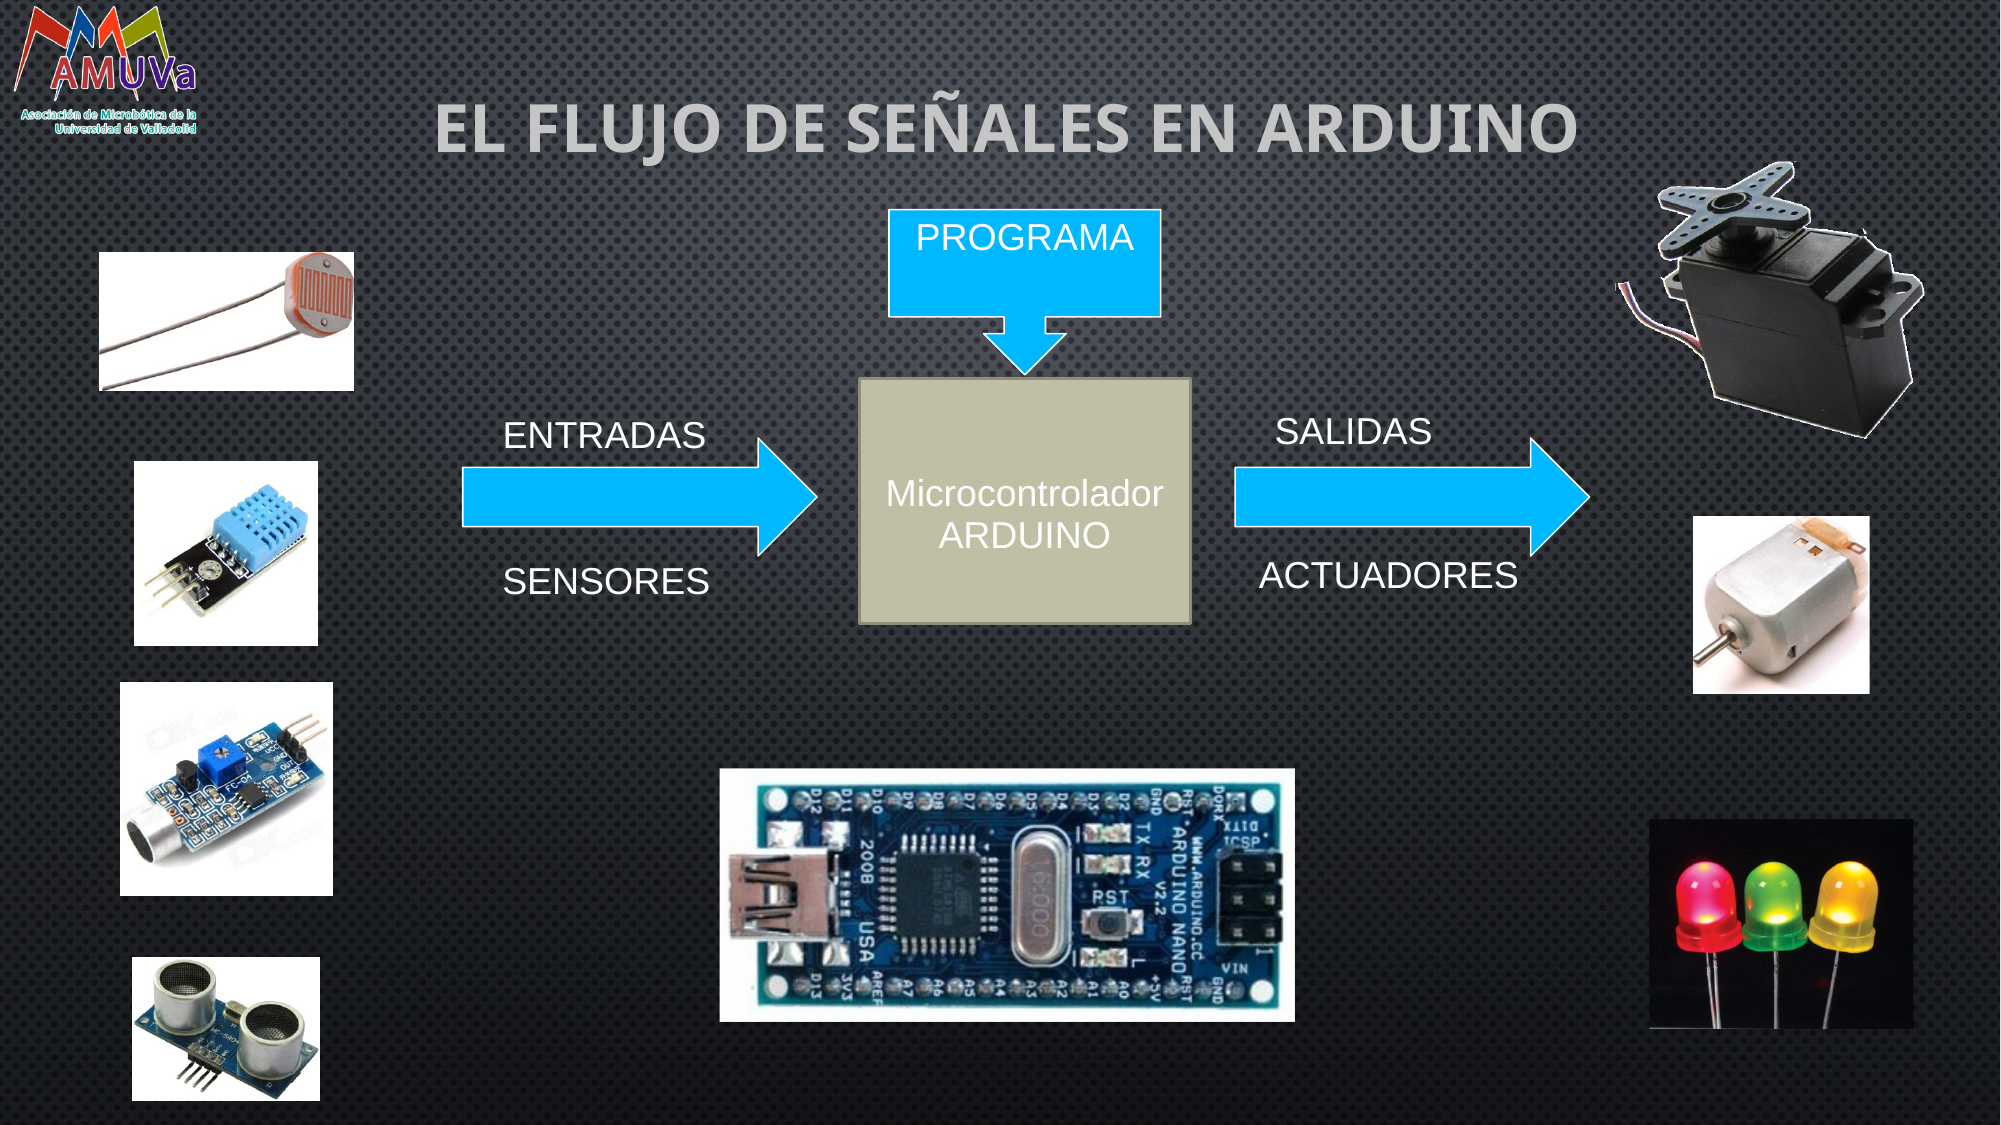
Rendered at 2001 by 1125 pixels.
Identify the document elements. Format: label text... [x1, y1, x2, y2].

picture [1692, 516, 1871, 694]
text_box ACTUADORES [1244, 547, 1535, 605]
picture [1, 2, 206, 146]
picture [119, 682, 333, 896]
text_box ENTRADAS [487, 407, 722, 465]
text_box [1235, 437, 1590, 552]
picture [1649, 818, 1914, 1030]
text_box SENSORES [487, 553, 726, 610]
text_box PROGRAMA [889, 209, 1161, 375]
text_box [462, 437, 818, 557]
text_box Microcontrolador ARDUINO [858, 377, 1192, 625]
picture [720, 607, 1295, 1125]
picture [132, 957, 320, 1101]
picture [1613, 159, 1950, 458]
text_box SALIDAS [1259, 403, 1448, 461]
picture [134, 461, 319, 646]
picture [99, 252, 354, 391]
text_box EL FLUJO DE SEÑALES EN ARDUINO [353, 67, 1661, 189]
